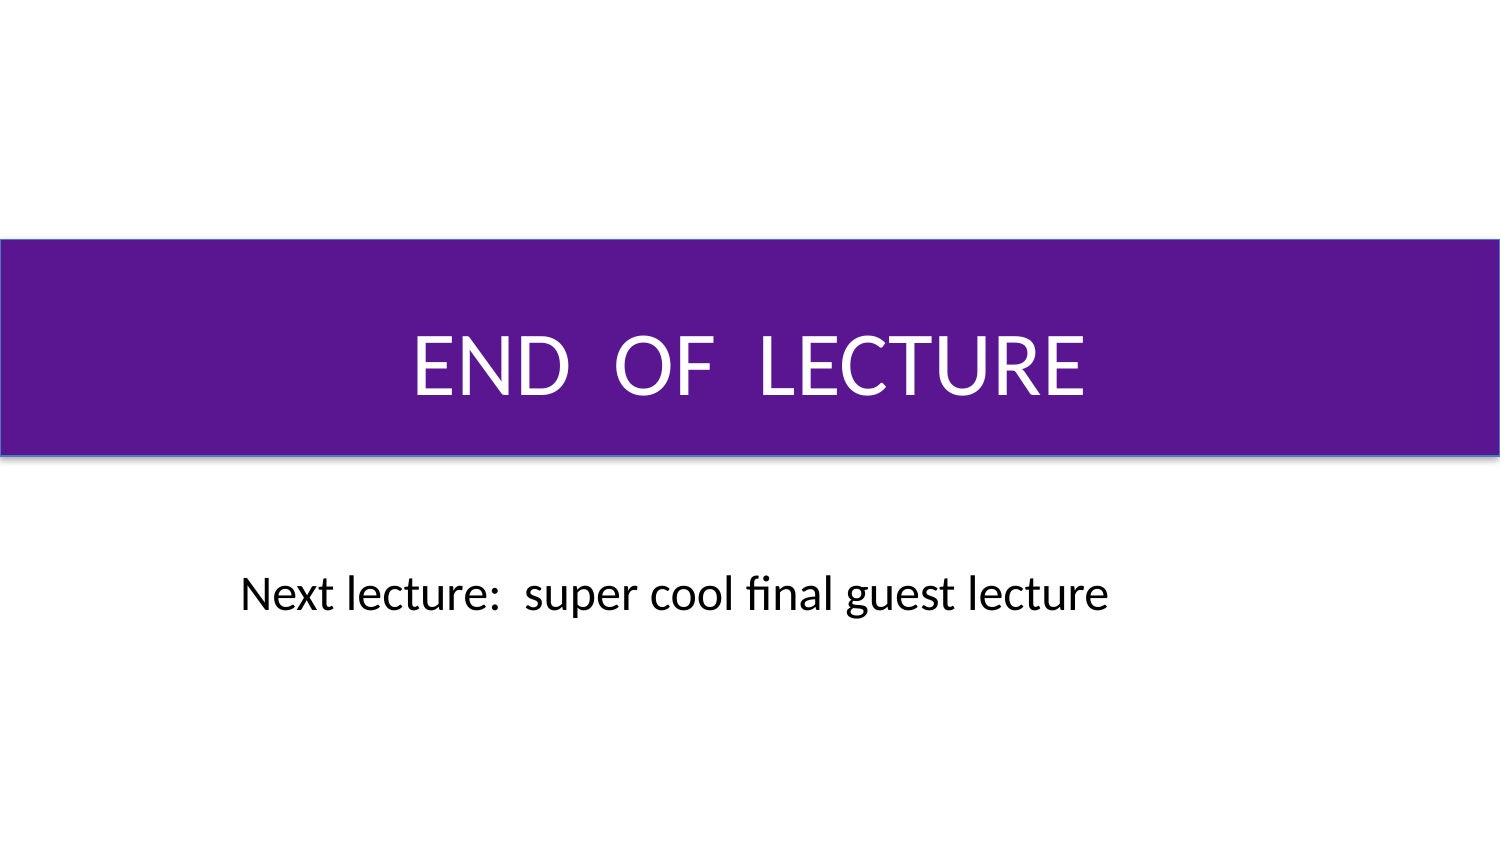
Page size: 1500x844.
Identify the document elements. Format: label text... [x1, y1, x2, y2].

subtitle Next lecture: super cool final guest lecture [224, 552, 1410, 769]
title END OF LECTURE [112, 296, 1388, 411]
